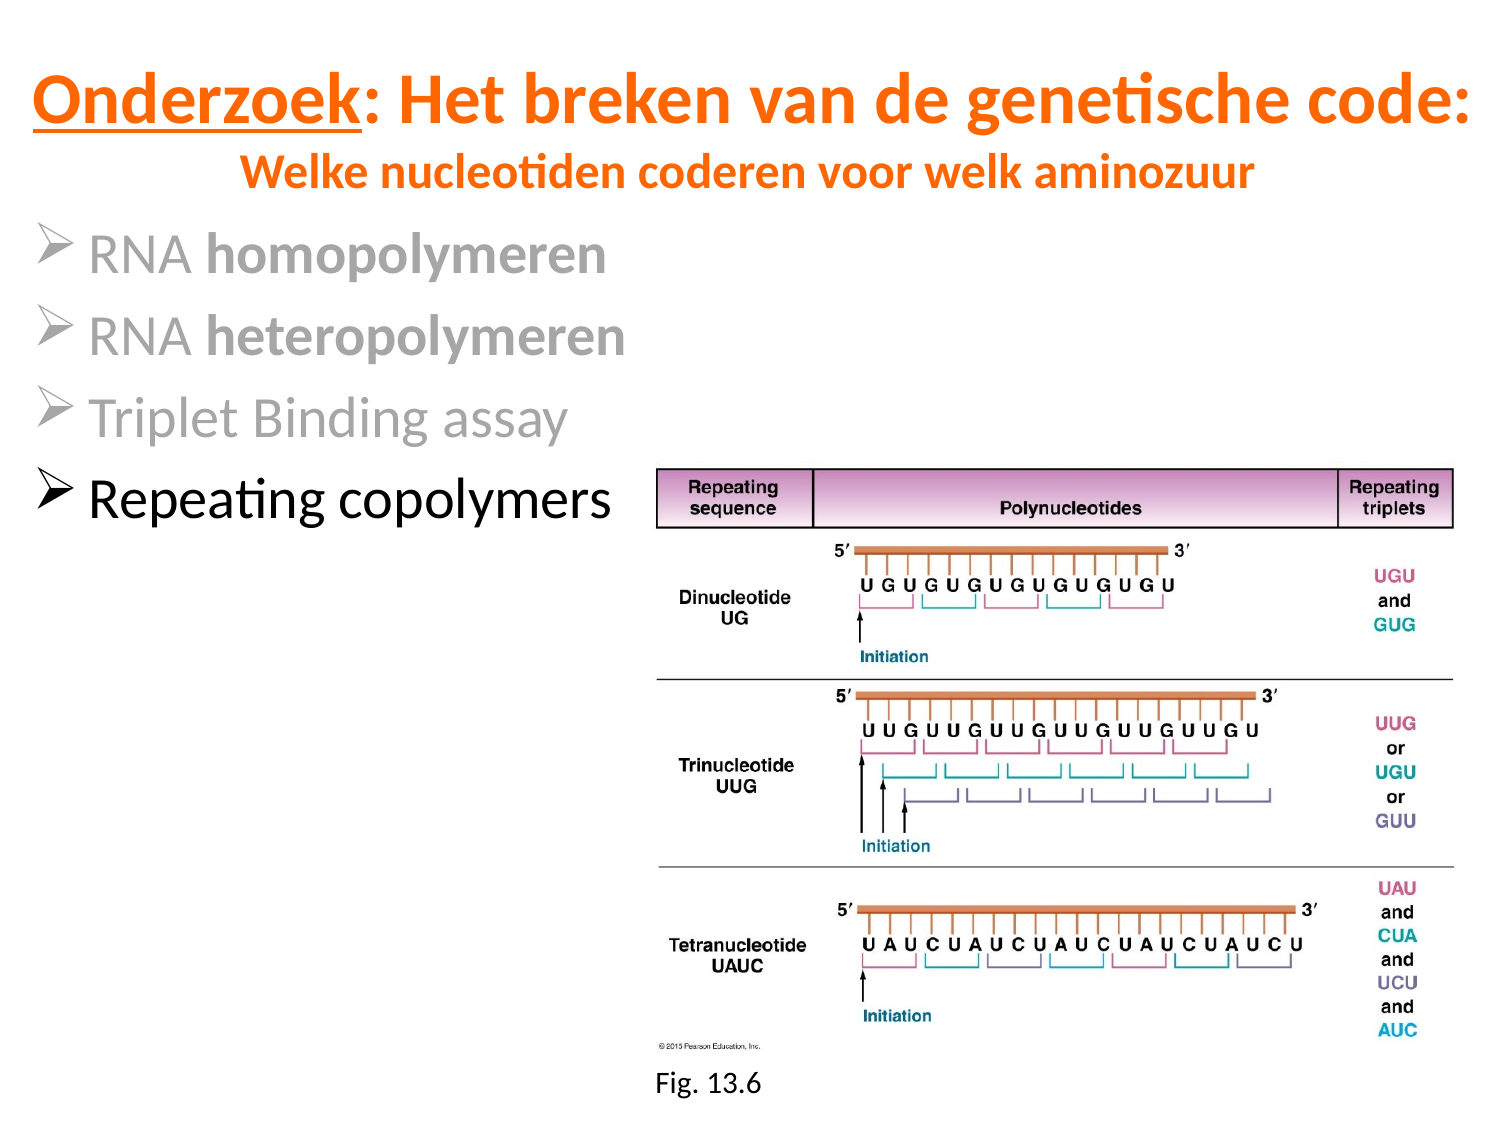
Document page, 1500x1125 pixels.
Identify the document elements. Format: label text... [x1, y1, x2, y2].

picture [652, 461, 1460, 881]
title Onderzoek: Het breken van de genetische code: Welke nucleotiden coderen voor welk aminozuur [14, 30, 1492, 219]
text_box Fig. 13.6 [631, 1054, 786, 1107]
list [655, 887, 1461, 1055]
list RNA homopolymeren RNA heteropolymeren Triplet Binding assay Repeating copolymers [17, 219, 1377, 1040]
